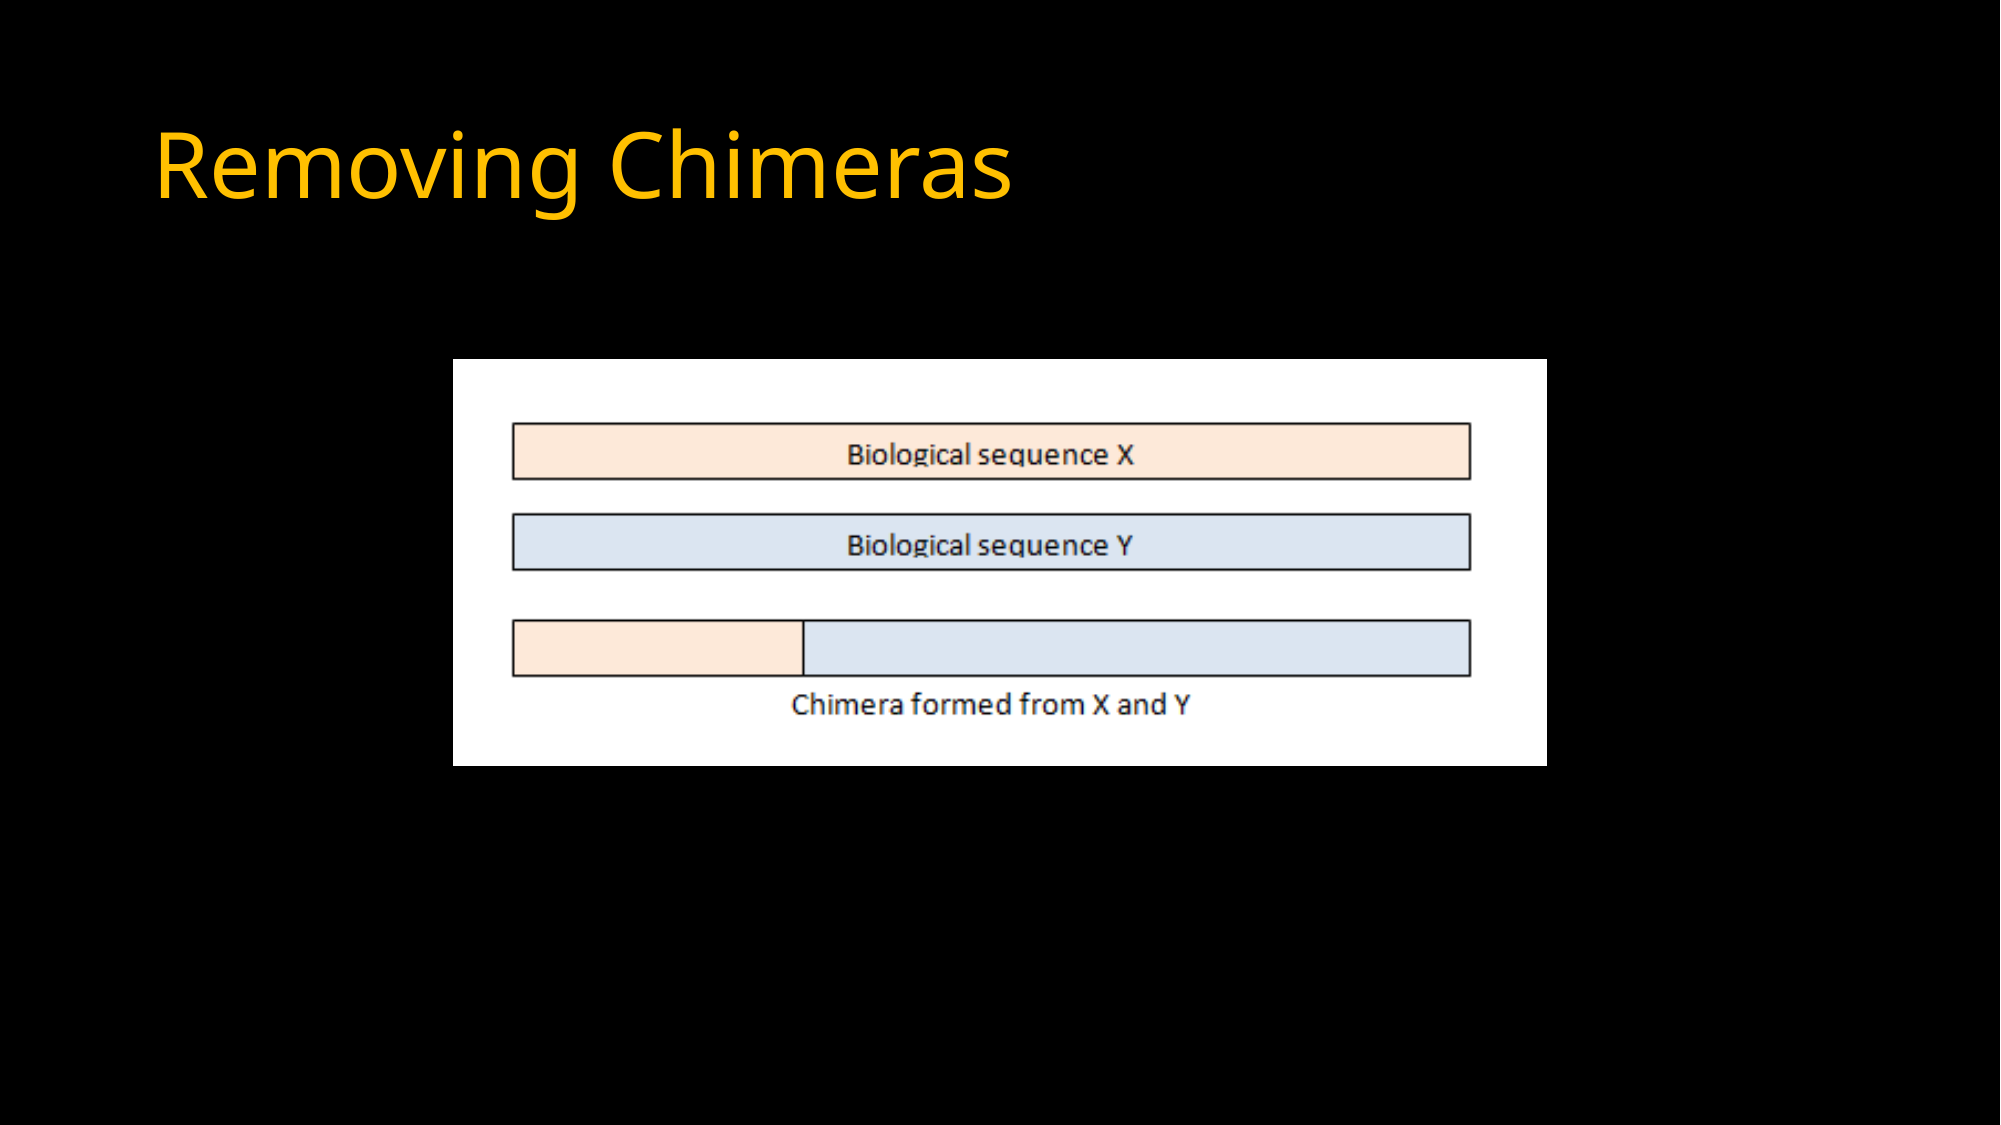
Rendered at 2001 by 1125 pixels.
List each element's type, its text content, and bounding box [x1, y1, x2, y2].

title Removing Chimeras [137, 59, 1863, 278]
picture [453, 359, 1547, 766]
